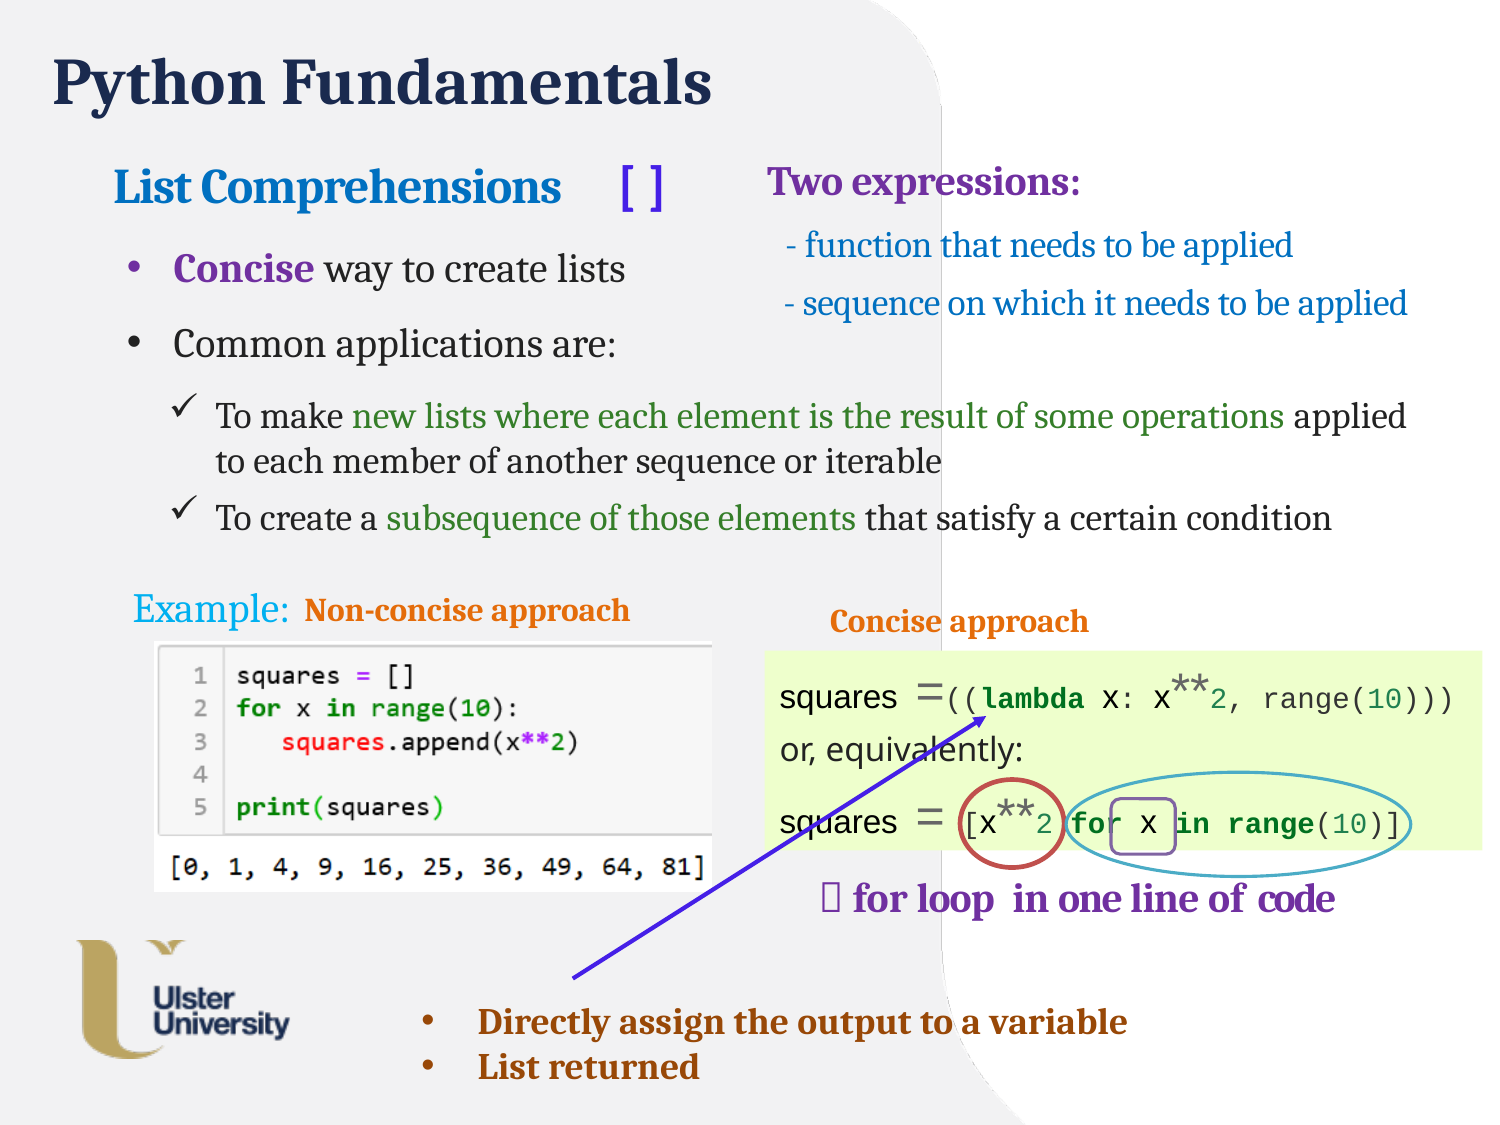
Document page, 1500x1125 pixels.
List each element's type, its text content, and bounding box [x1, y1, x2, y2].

picture [0, 0, 1026, 1125]
text_box [1179, 772, 1411, 877]
text_box Example: [117, 573, 306, 638]
text_box List Comprehensions [96, 146, 603, 222]
picture [691, 124, 1026, 233]
text_box  for loop in one line of code [1179, 863, 1419, 929]
text_box Two expressions: - function that needs to be applied - sequence on which it needs to be applied [752, 146, 1485, 331]
text_box squares =((lambda x: x**2, range(10))) or, equivalently: squares = [x**2 for x in range(10)] [764, 650, 1483, 851]
text_box Non-concise approach [289, 574, 691, 640]
text_box [ ] [603, 123, 691, 244]
text_box Concise way to create lists Common applications are: To make new lists where each element is the result of some operations applied to each member of another sequence or iterable To create a subsequence of those elements that satisfy a certain condition [112, 233, 1424, 546]
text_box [406, 715, 1176, 1107]
text_box Concise approach [815, 591, 1105, 647]
title Python Fundamentals [37, 31, 1386, 124]
